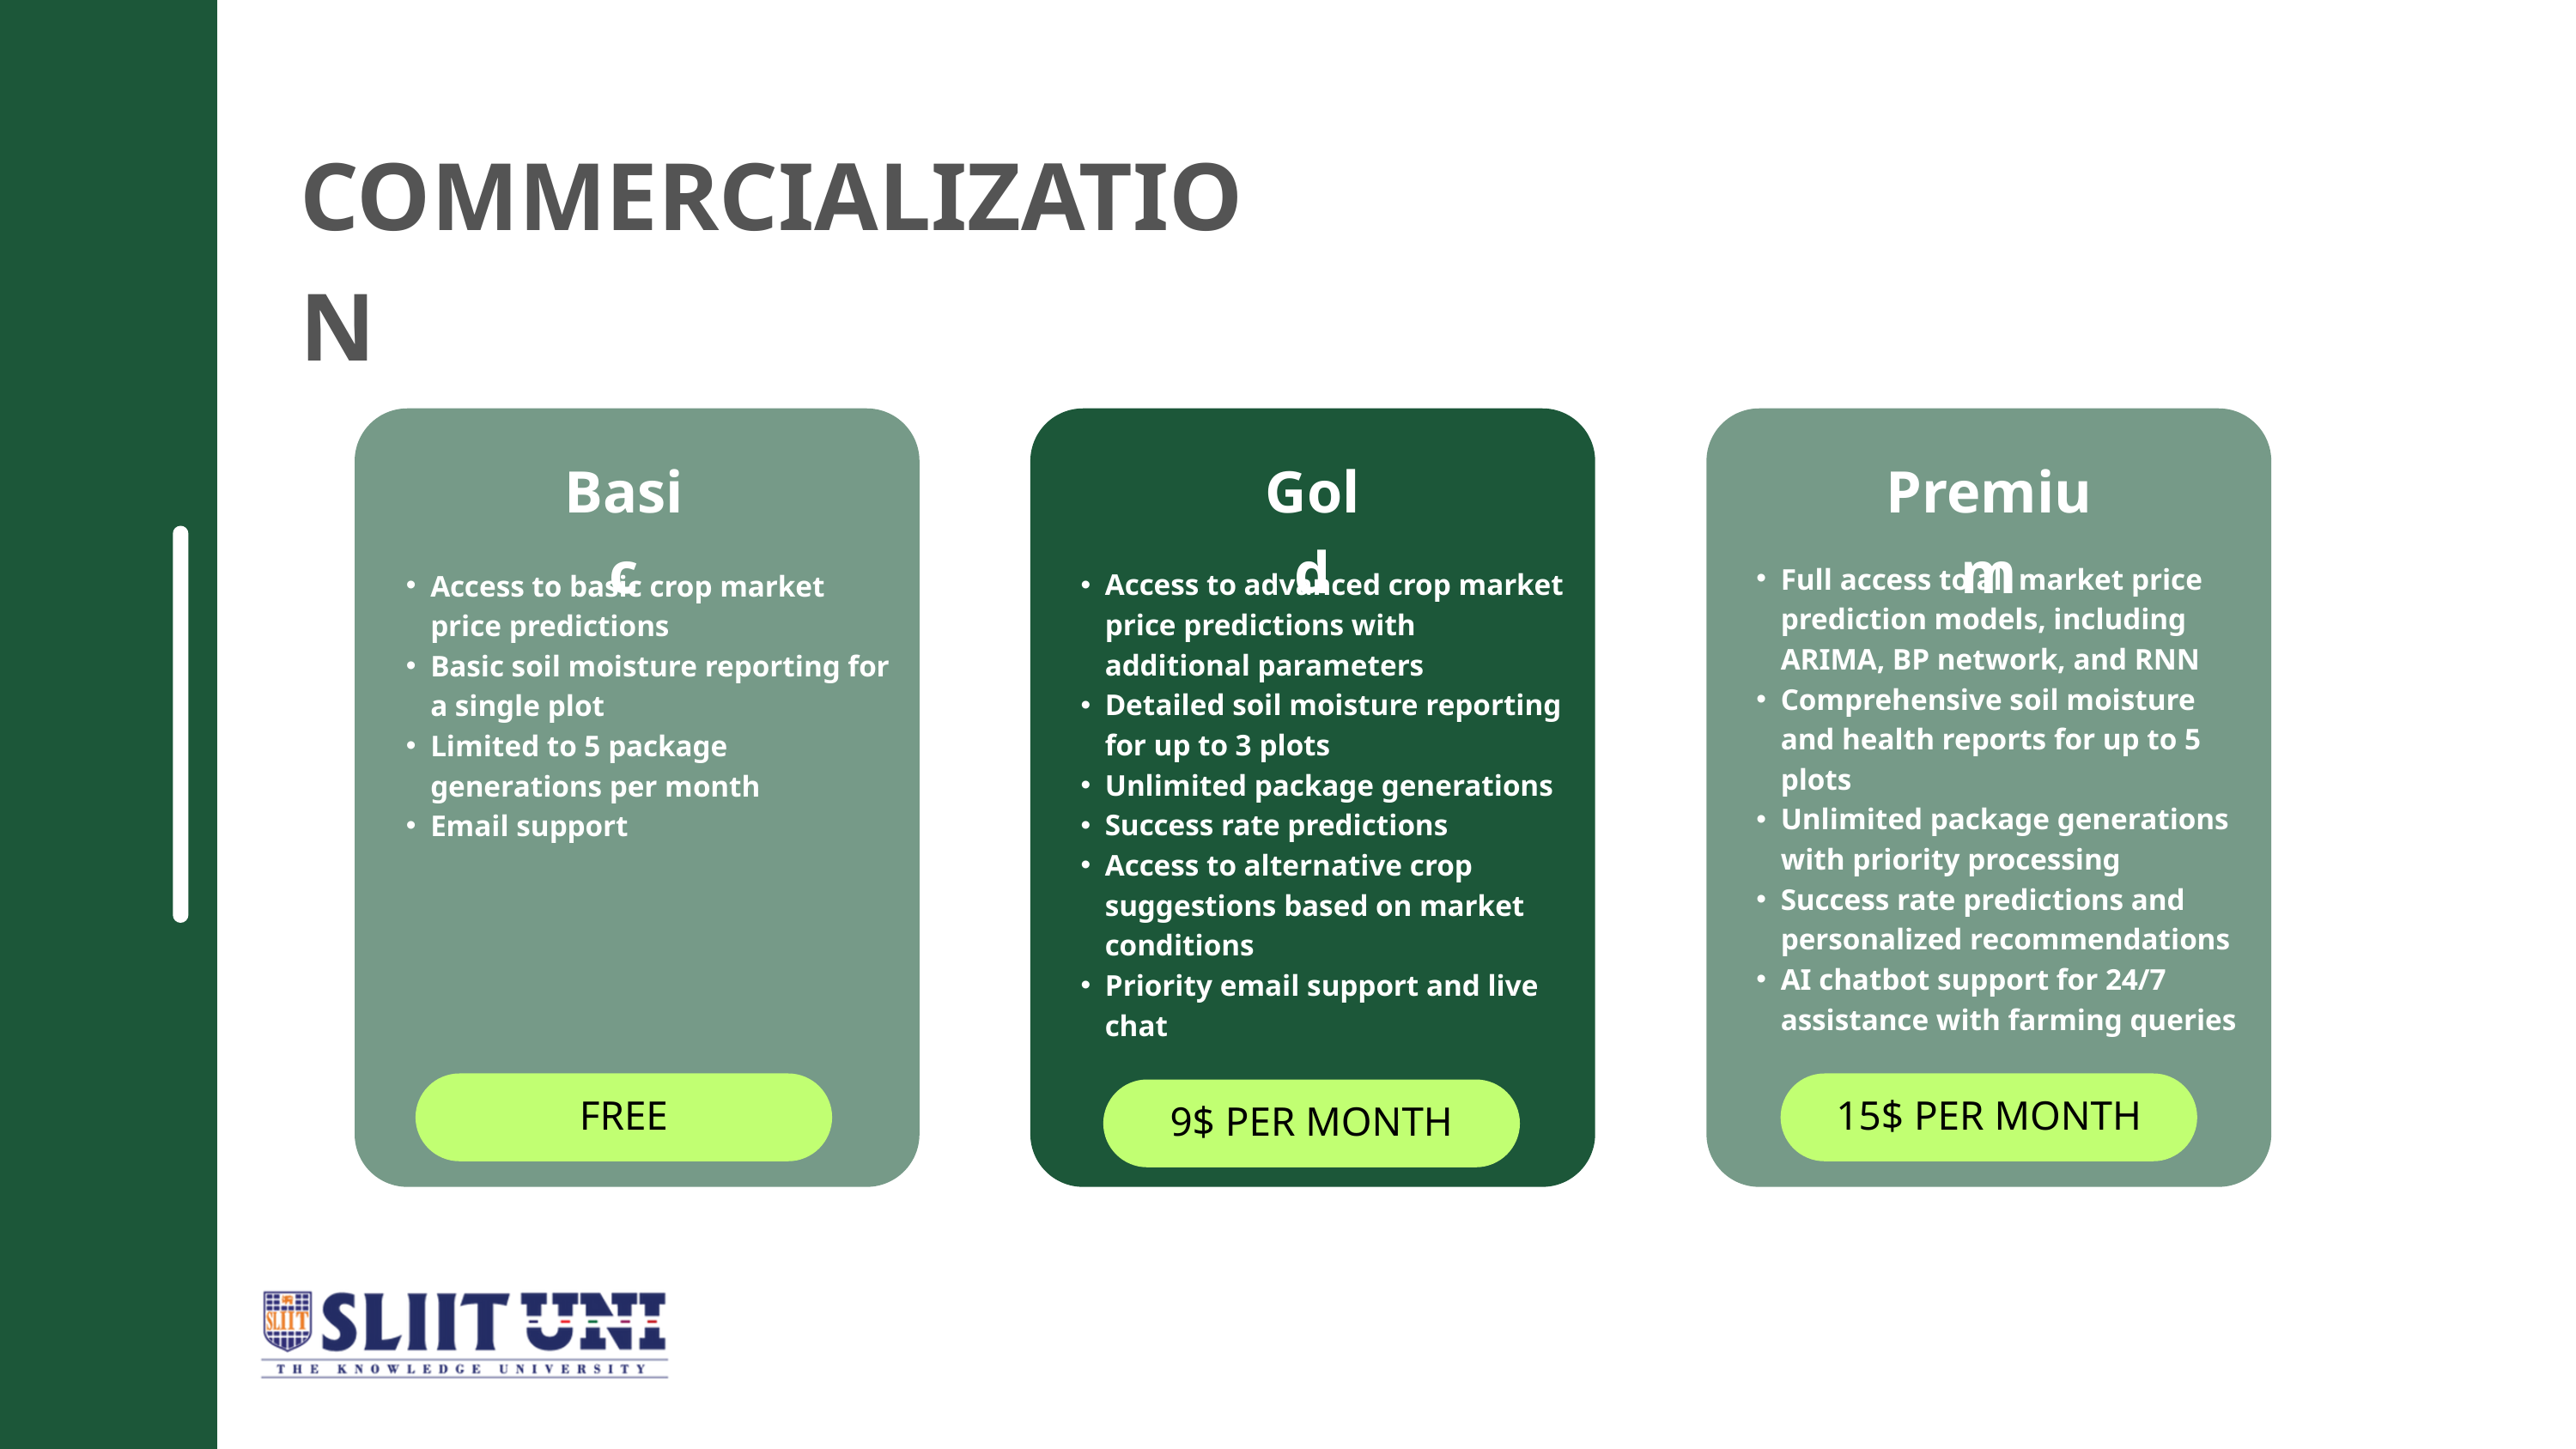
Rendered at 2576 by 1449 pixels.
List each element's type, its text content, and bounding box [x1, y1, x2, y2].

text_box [1030, 408, 1595, 1187]
text_box COMMERCIALIZATION [300, 119, 1279, 380]
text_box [1780, 1073, 2198, 1161]
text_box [1103, 1079, 1521, 1168]
text_box [246, 1275, 682, 1393]
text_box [415, 1073, 833, 1161]
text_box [1706, 408, 2272, 1187]
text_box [0, 0, 218, 1449]
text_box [173, 525, 189, 924]
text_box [354, 408, 920, 1187]
